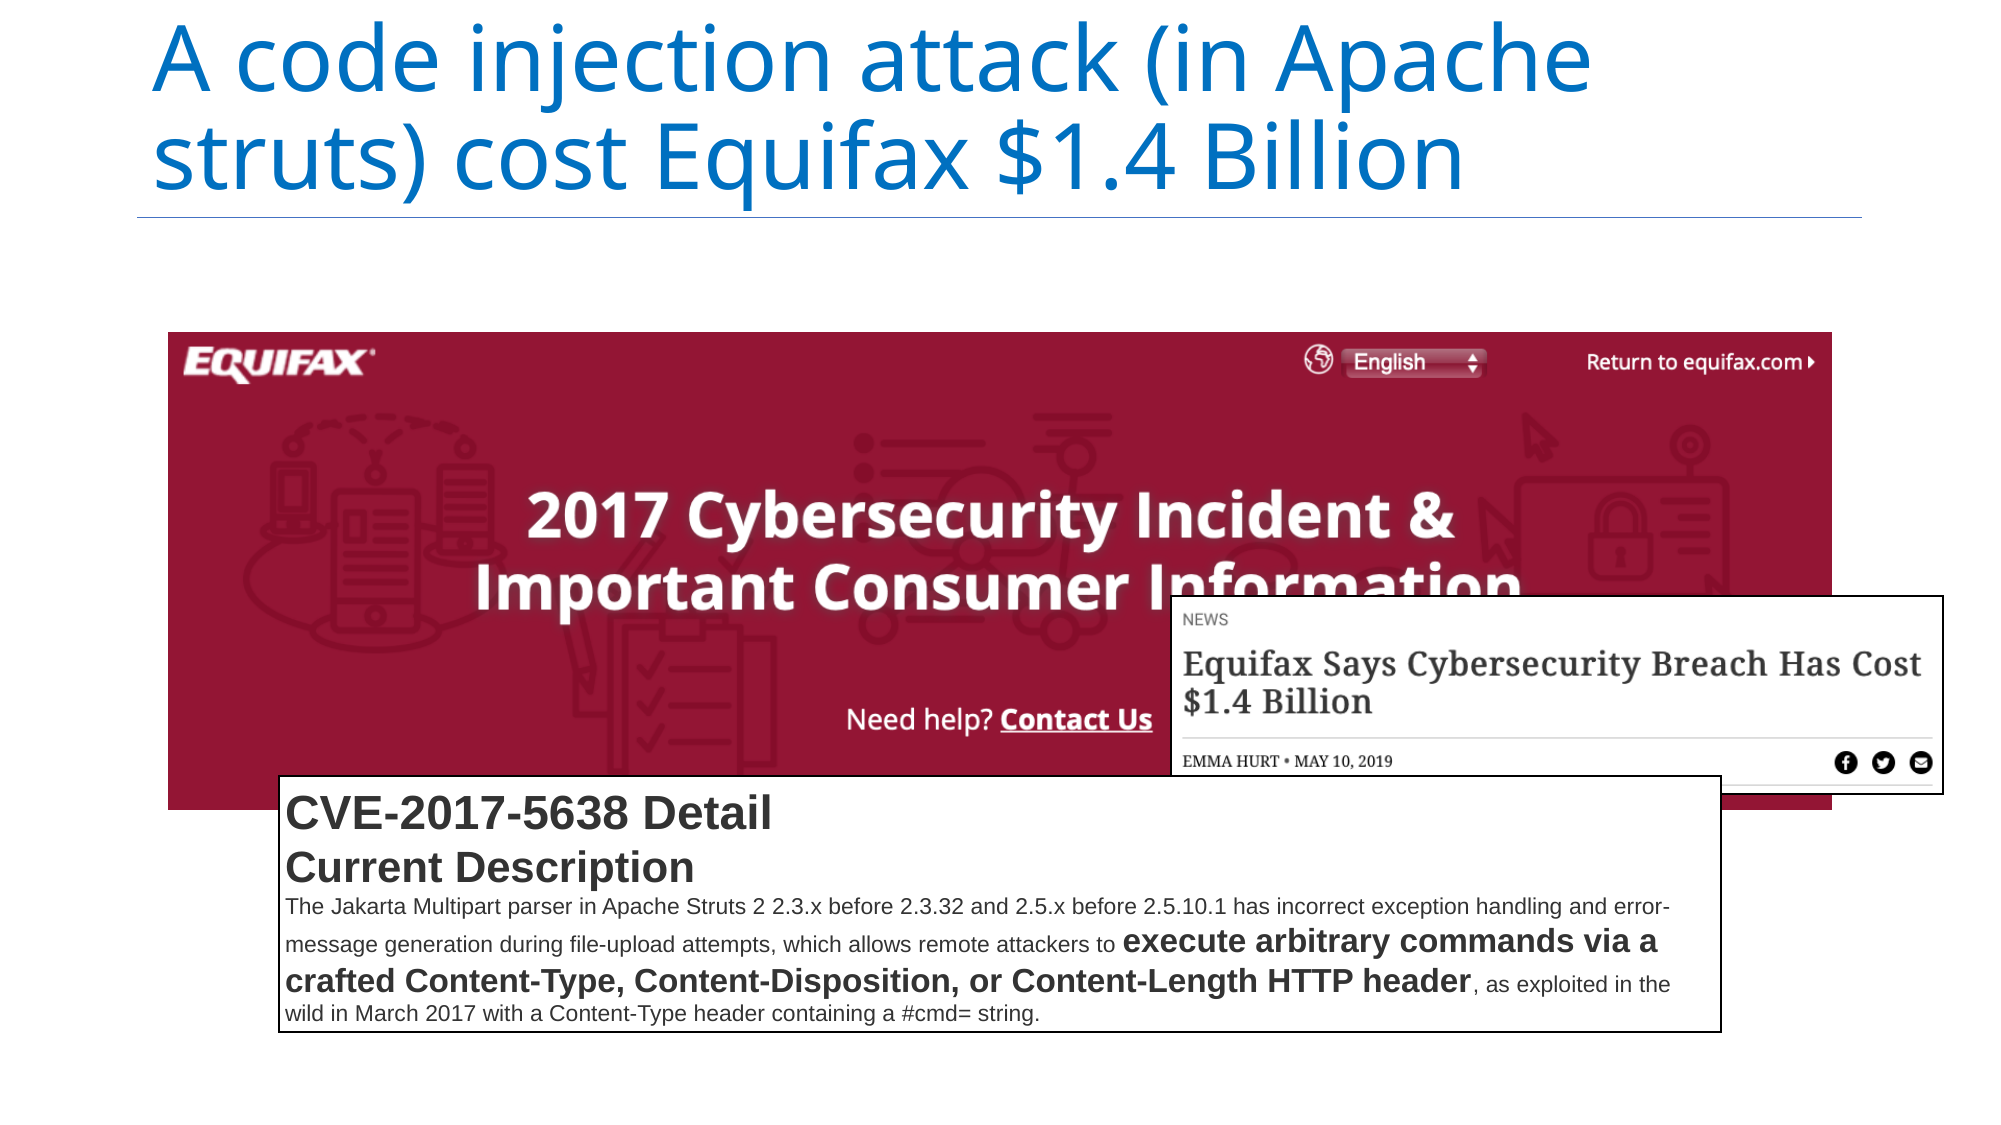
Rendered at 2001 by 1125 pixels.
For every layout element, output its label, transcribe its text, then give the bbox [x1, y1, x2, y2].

title A code injection attack (in Apache struts) cost Equifax $1.4 Billion [137, 0, 1863, 218]
picture [168, 332, 1942, 811]
text_box CVE-2017-5638 Detail Current Description The Jakarta Multipart parser in Apache Struts 2 2.3.x before 2.3.32 and 2.5.x before 2.5.10.1 has incorrect exception handling and error-message generation during file-upload attempts, which allows remote attackers to execute arbitrary commands via a crafted Content-Type, Content-Disposition, or Content-Length HTTP header, as exploited in the wild in March 2017 with a Content-Type header containing a #cmd= string. [279, 811, 1721, 1032]
